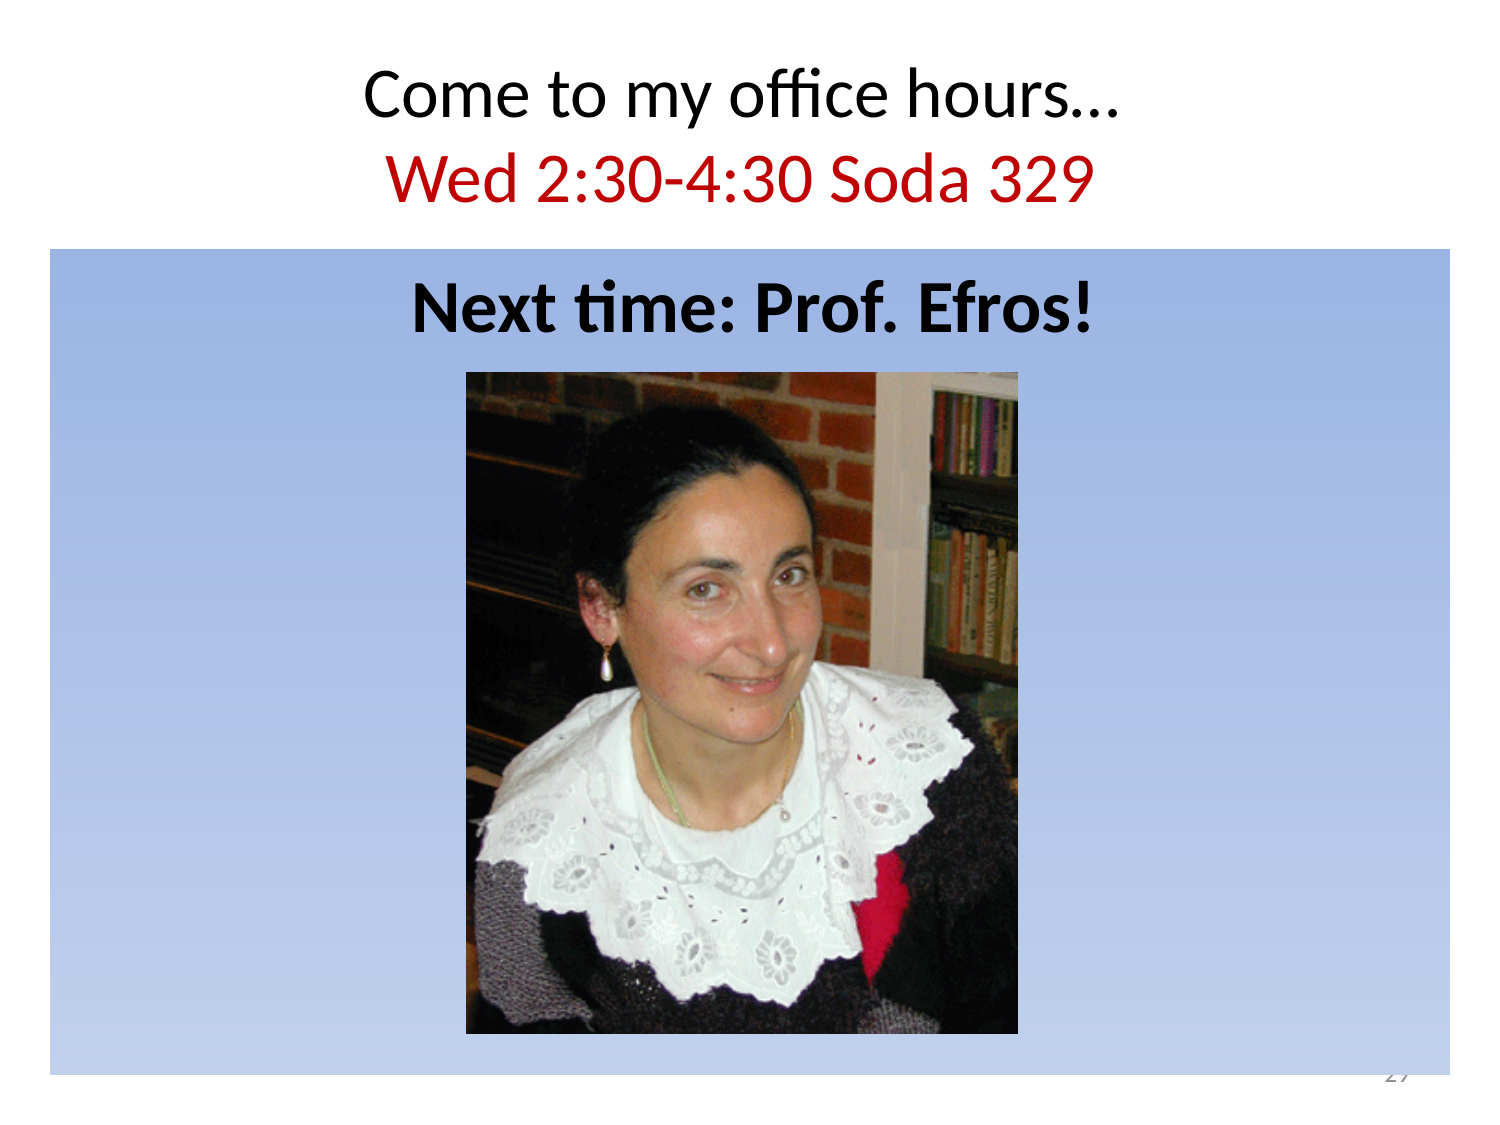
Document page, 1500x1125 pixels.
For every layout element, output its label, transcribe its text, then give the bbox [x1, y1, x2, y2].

text_box Next time: Prof. Efros! [50, 249, 1450, 1075]
text_box Come to my office hours… Wed 2:30-4:30 Soda 329 [62, 37, 1422, 225]
slide_number 29 [1074, 1042, 1425, 1103]
picture [465, 372, 1018, 1034]
